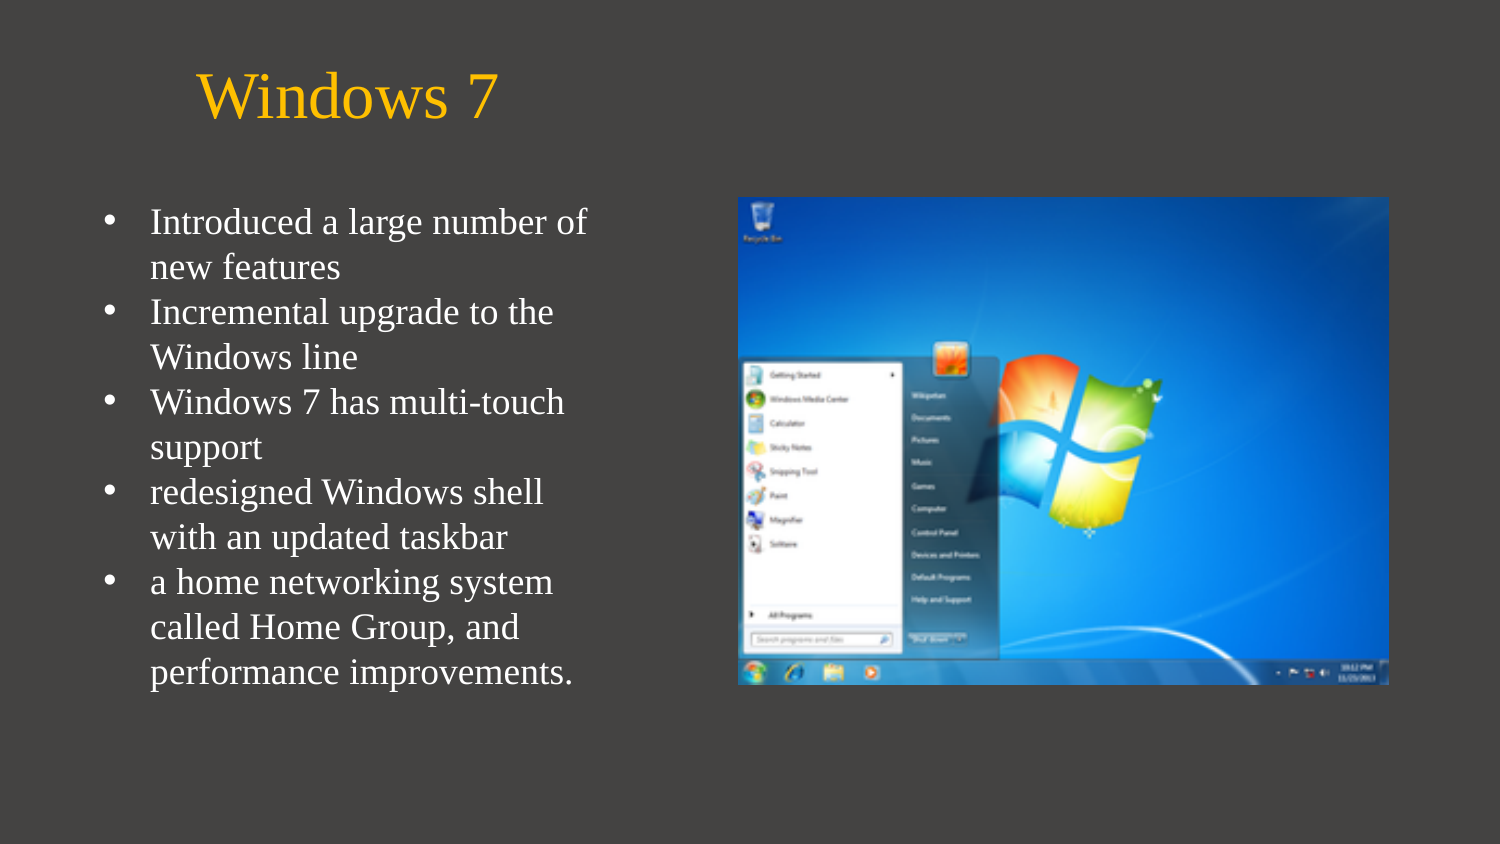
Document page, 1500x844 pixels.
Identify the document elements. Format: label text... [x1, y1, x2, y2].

text_box Introduced a large number of new features Incremental upgrade to the Windows line Windows 7 has multi-touch support redesigned Windows shell with an updated taskbar a home networking system called Home Group, and performance improvements. [88, 190, 621, 745]
text_box Windows 7 [135, 43, 561, 140]
picture [738, 197, 1389, 685]
